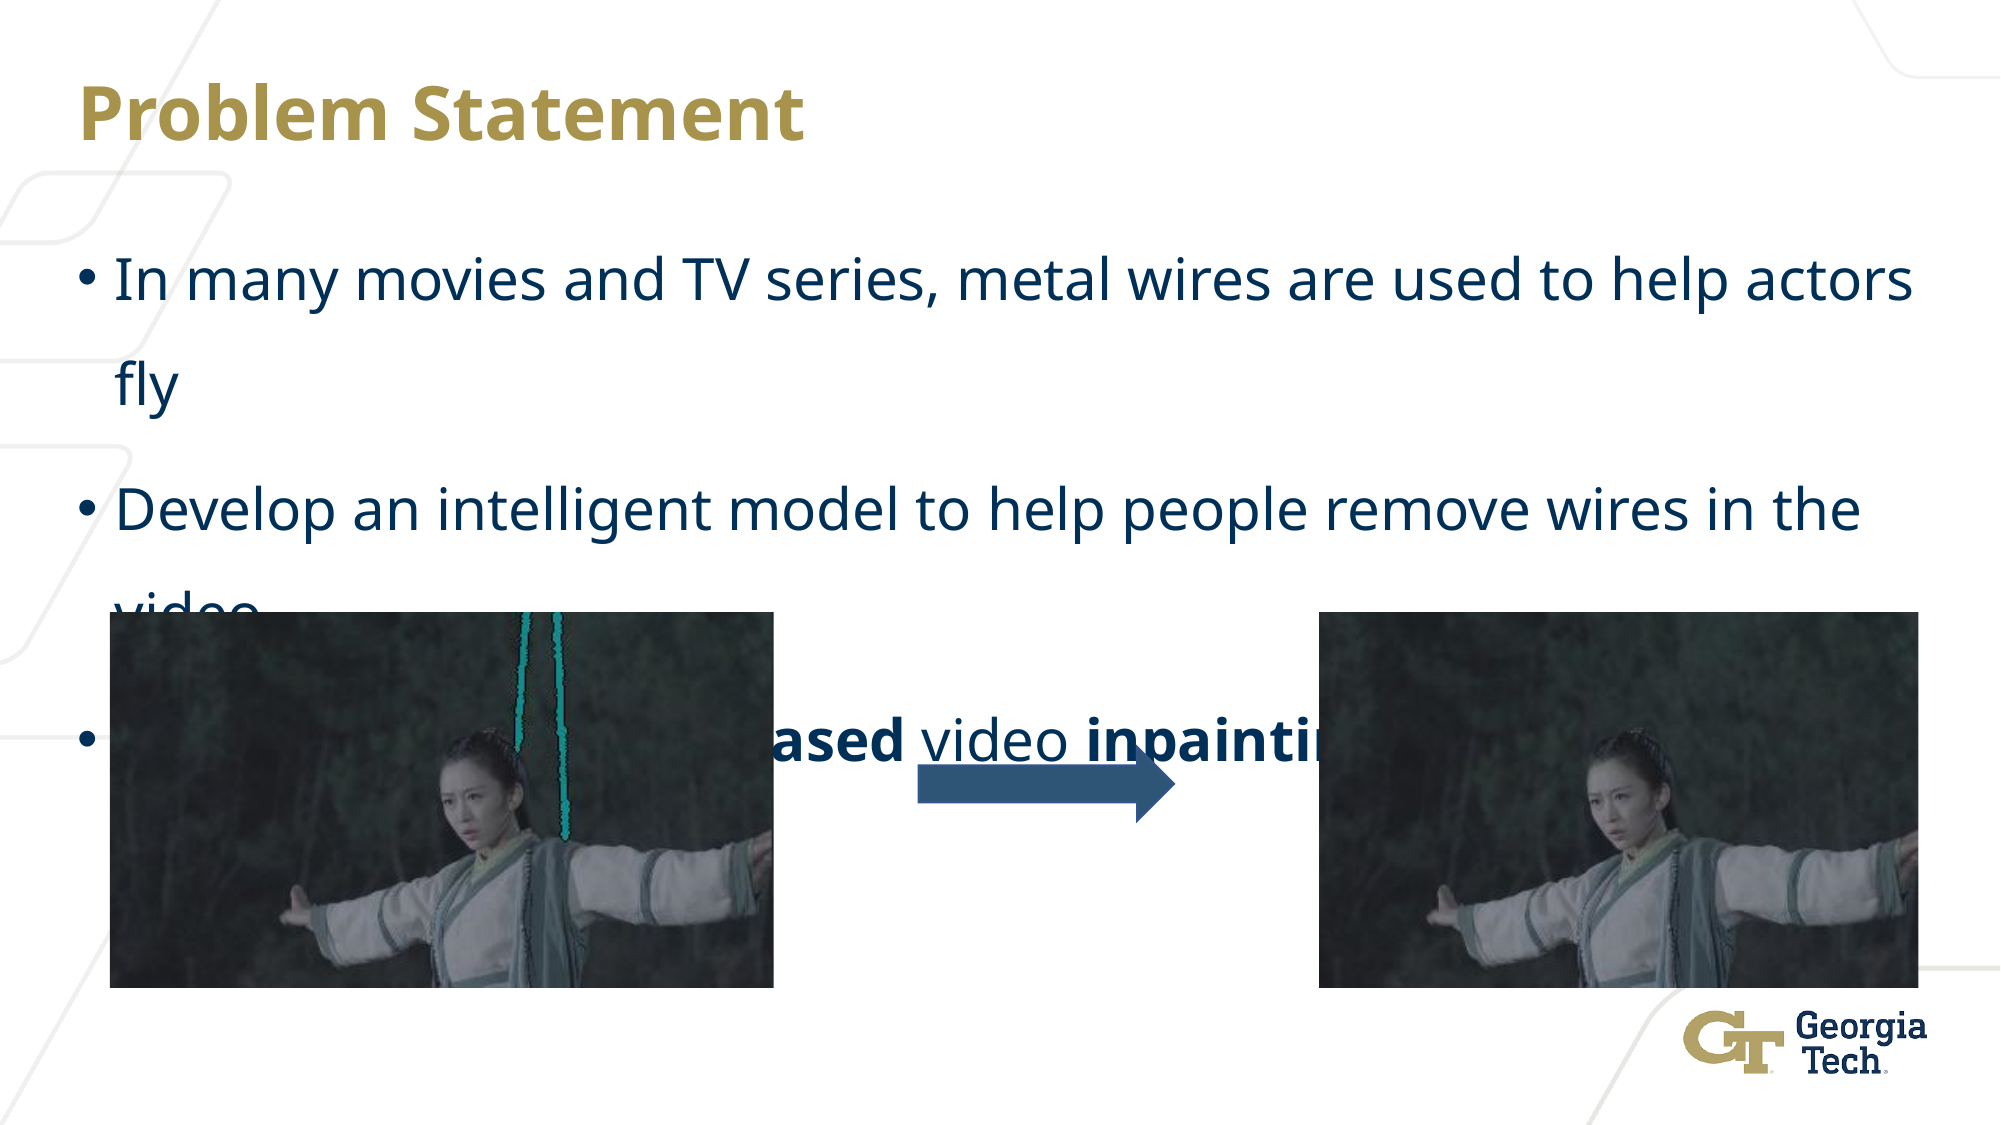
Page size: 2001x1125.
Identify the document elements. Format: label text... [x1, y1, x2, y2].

text_box [917, 744, 1176, 824]
title Problem Statement [62, 32, 1938, 199]
picture [0, 0, 2001, 1125]
list In many movies and TV series, metal wires are used to help actors fly Develop an intelligent model to help people remove wires in the video Propose an attention-based video inpainting network for wire-removal [62, 199, 1984, 609]
